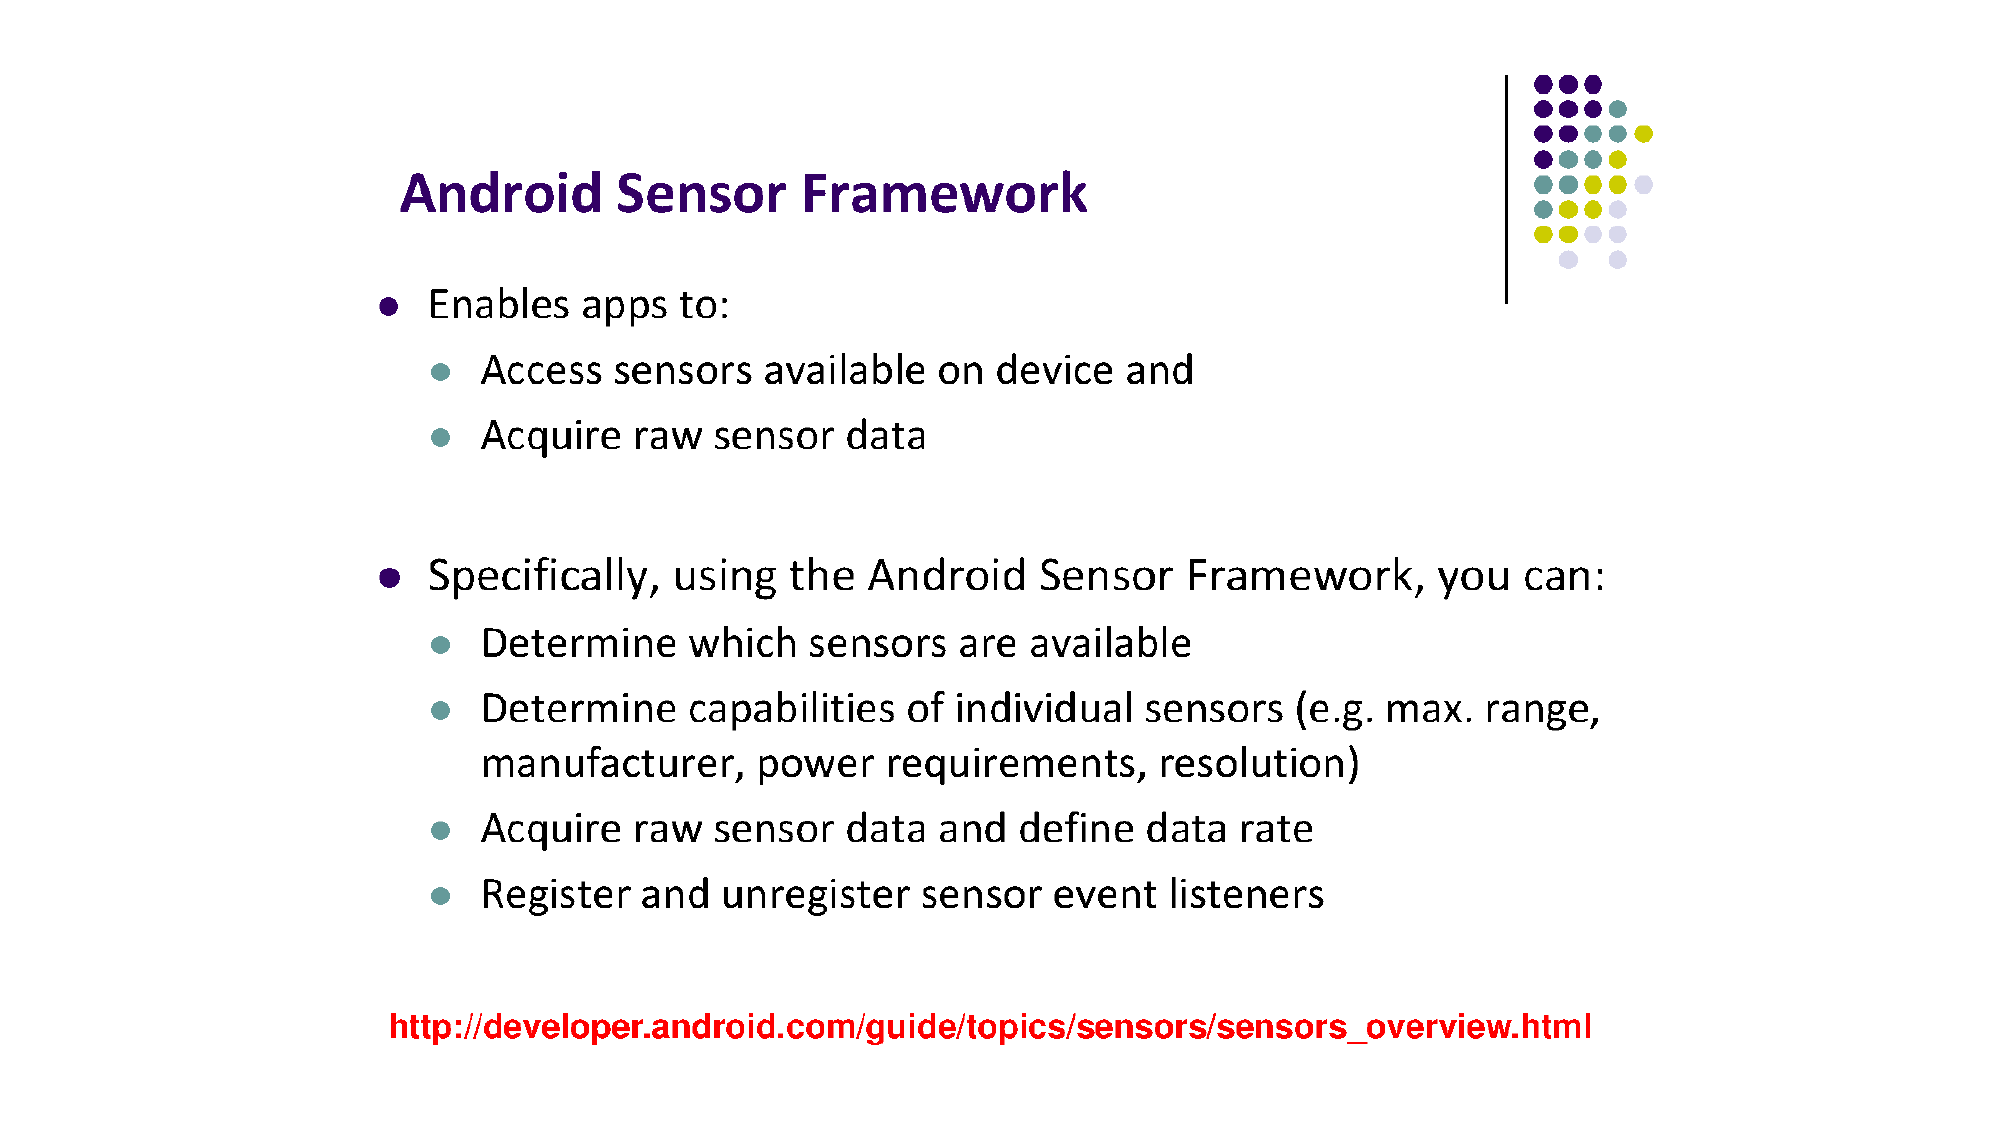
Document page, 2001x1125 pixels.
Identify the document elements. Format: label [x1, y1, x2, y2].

picture [249, 0, 1750, 1125]
